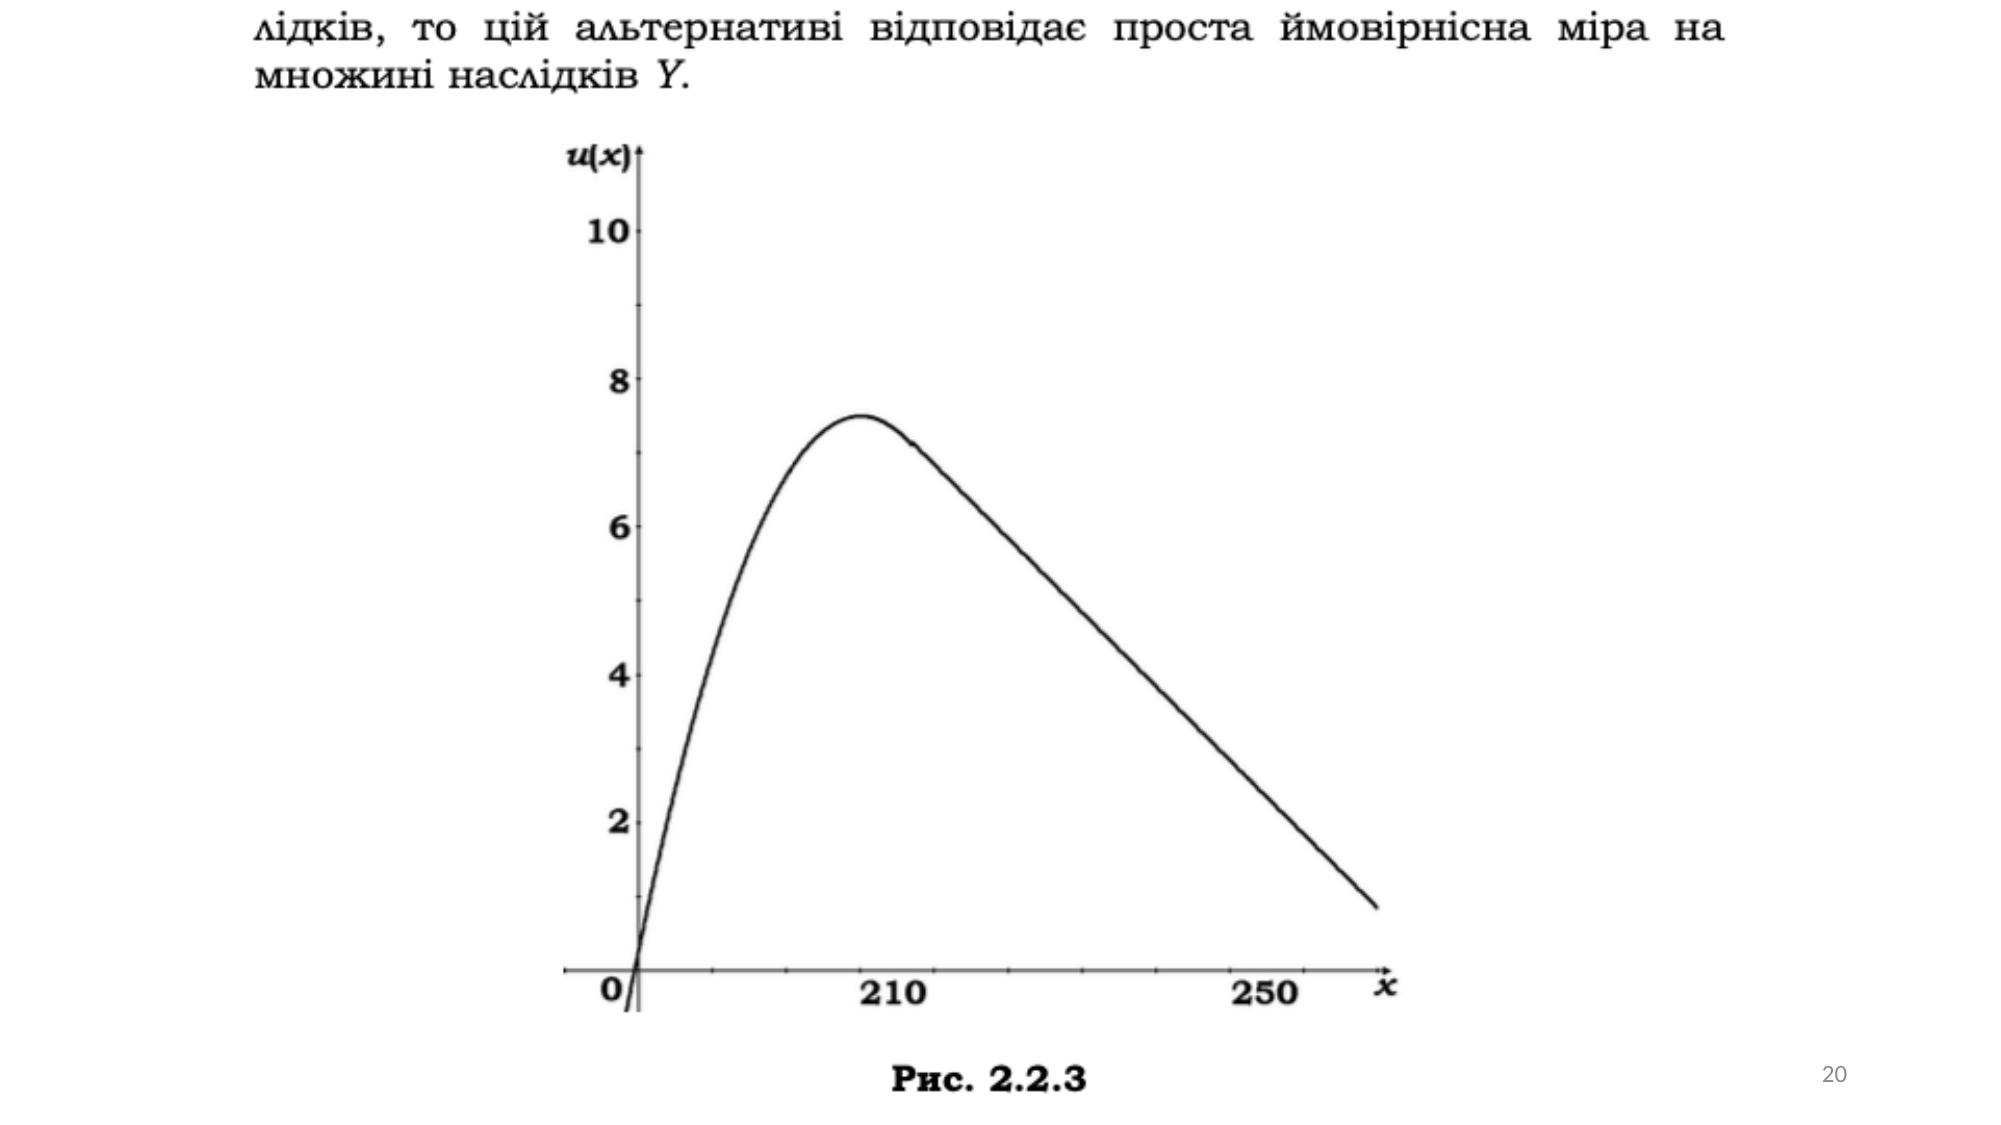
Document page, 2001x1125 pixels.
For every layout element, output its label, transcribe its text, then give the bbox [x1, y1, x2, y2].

slide_number 20 [1767, 1042, 1863, 1103]
picture [233, 0, 1767, 1125]
